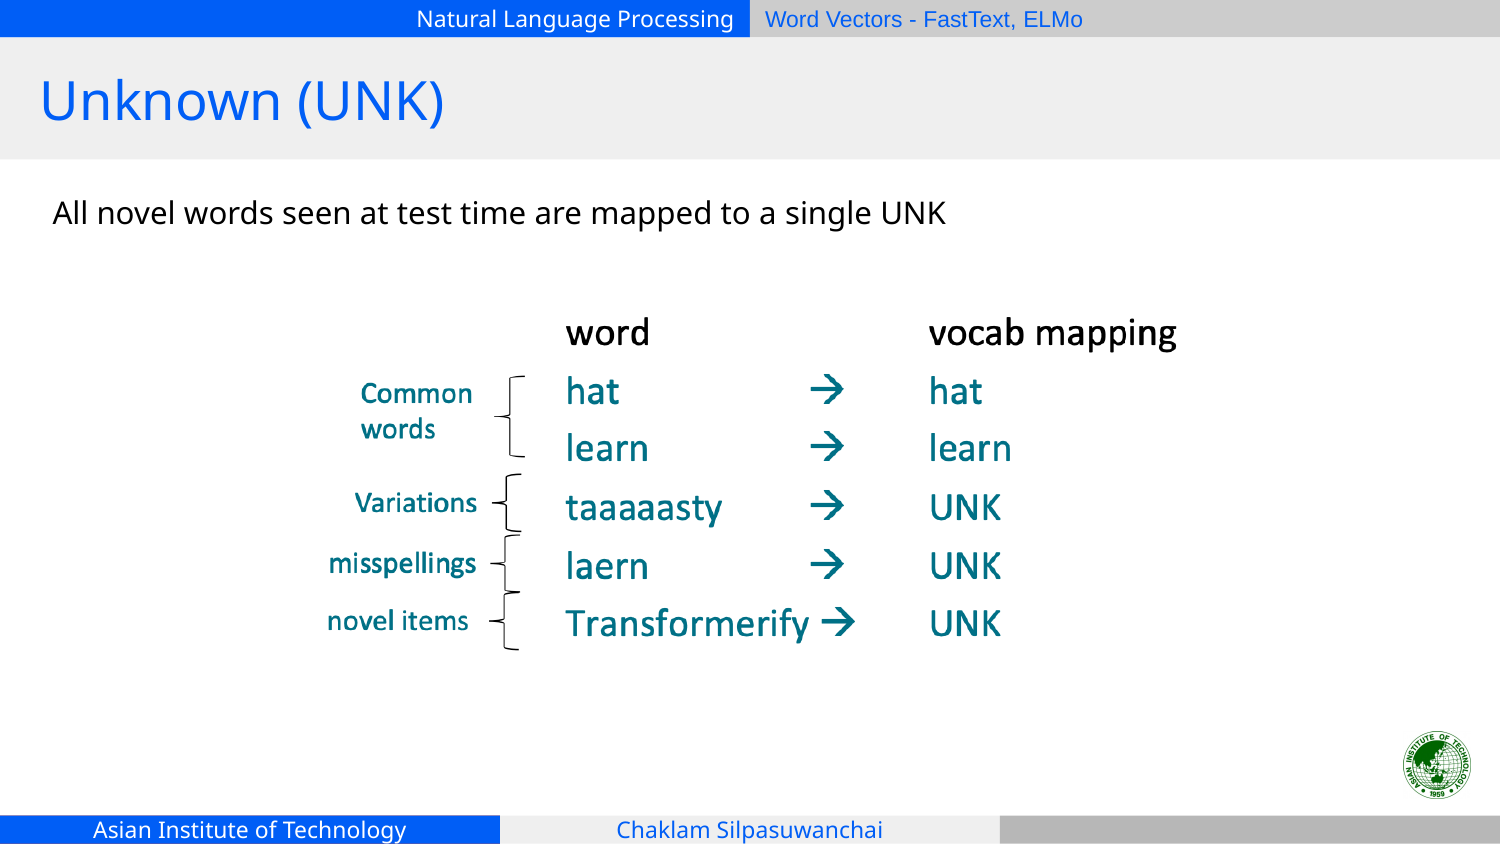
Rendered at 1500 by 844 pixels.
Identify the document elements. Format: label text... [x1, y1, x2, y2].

picture [1403, 731, 1471, 799]
picture [316, 310, 1184, 653]
list All novel words seen at test time are mapped to a single UNK [37, 178, 1475, 281]
title Unknown (UNK) [24, 37, 1475, 160]
